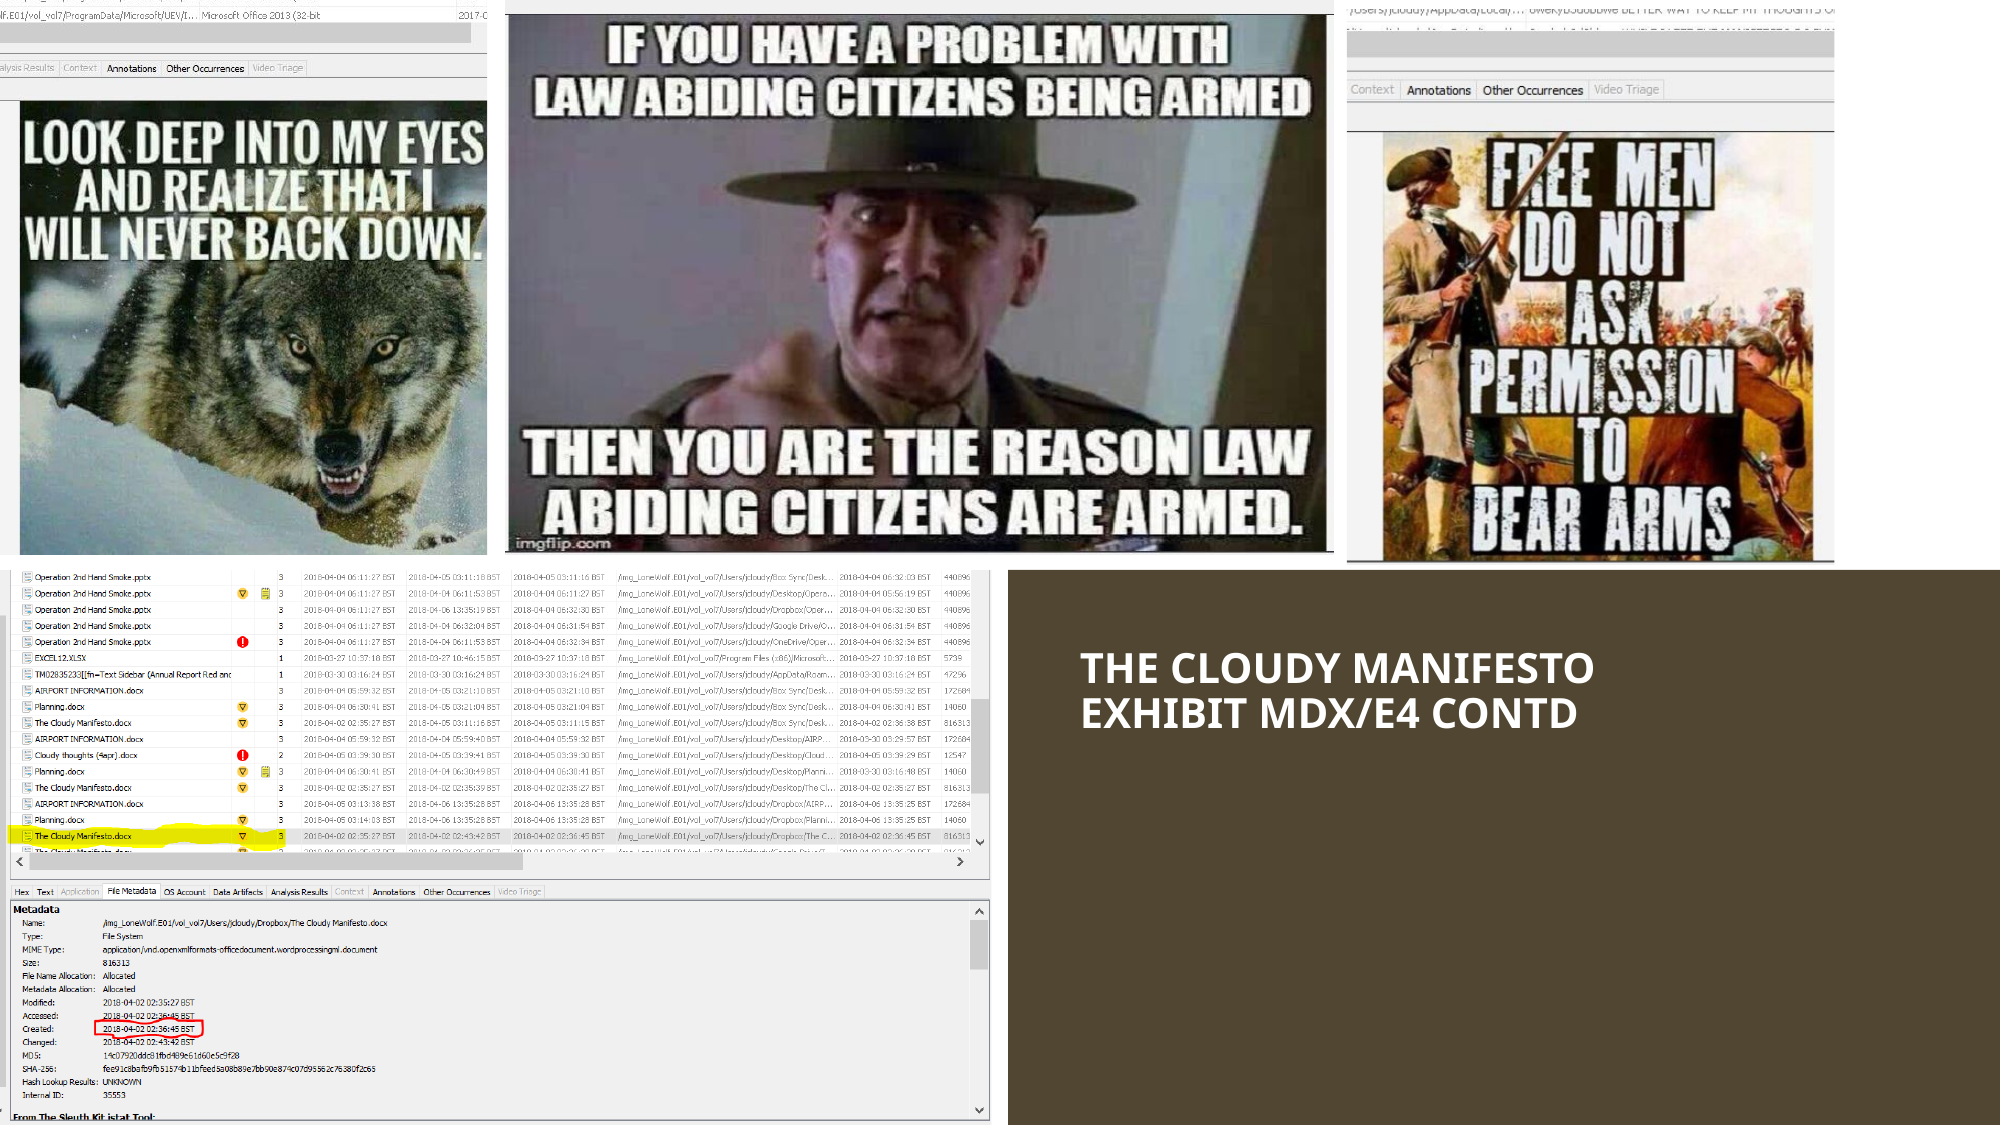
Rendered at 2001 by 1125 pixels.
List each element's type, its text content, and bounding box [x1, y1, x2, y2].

picture [0, 569, 992, 1125]
picture [0, 0, 488, 555]
picture [1346, 9, 1835, 565]
title THE CLOUDY MANIFESTO EXHIBIT MDX/E4 CONTD [1064, 623, 1917, 812]
text_box [0, 0, 2000, 1125]
picture [505, 0, 1334, 555]
text_box [1007, 569, 2000, 1125]
